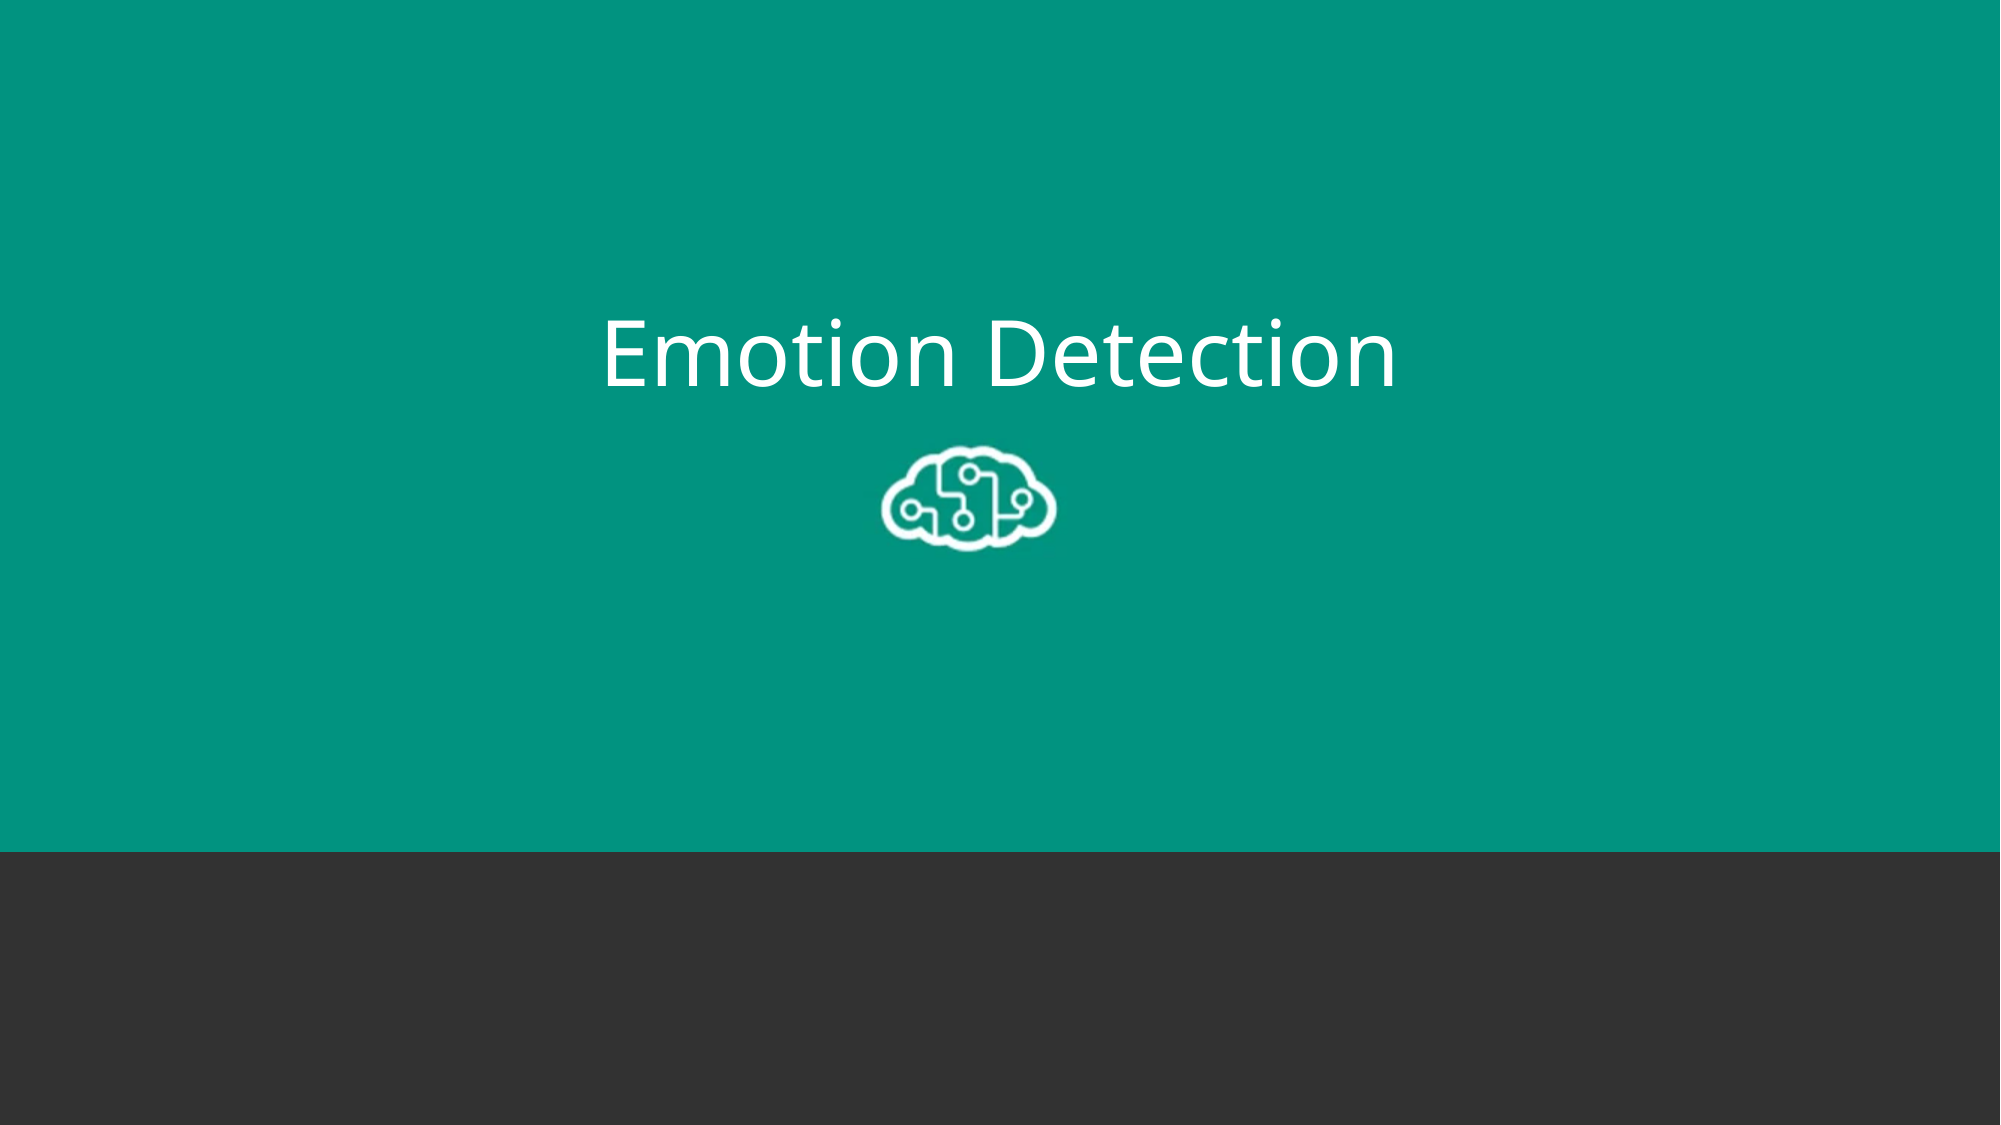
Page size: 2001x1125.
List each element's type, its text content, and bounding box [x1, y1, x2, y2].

text_box [0, 852, 2000, 1125]
picture [843, 438, 1094, 560]
title Emotion Detection [87, 132, 1913, 525]
